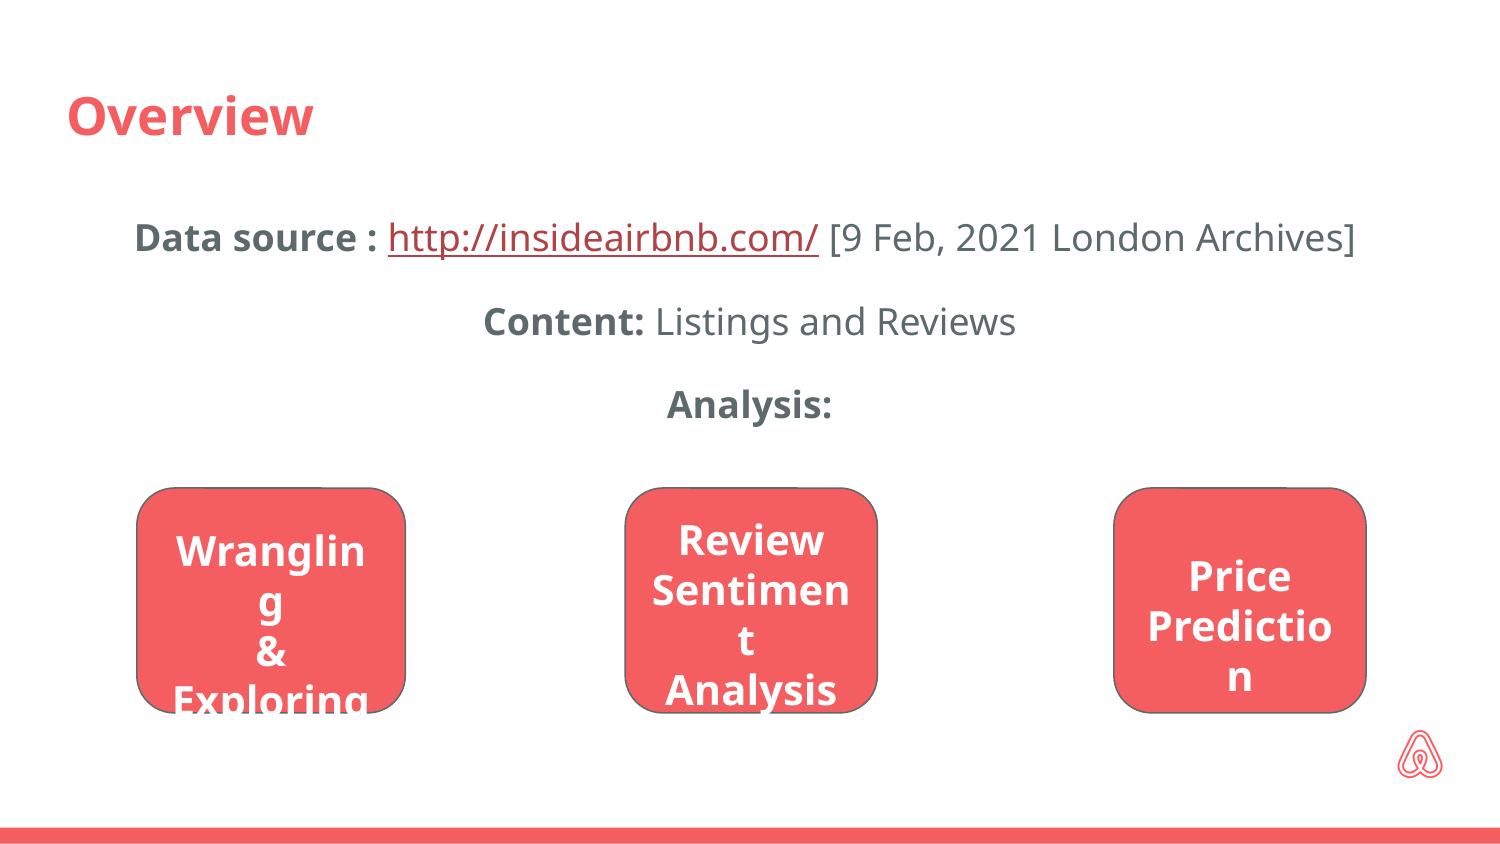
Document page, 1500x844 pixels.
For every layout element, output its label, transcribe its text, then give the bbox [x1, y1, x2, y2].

text_box [1113, 487, 1367, 699]
text_box Price Prediction [1122, 534, 1358, 715]
text_box [869, 501, 878, 699]
text_box [136, 487, 406, 707]
title Overview [51, 64, 1449, 167]
text_box [637, 487, 866, 498]
list Data source : http://insideairbnb.com/ [9 Feb, 2021 London Archives] Content: Listings and Reviews Analysis: [51, 189, 1449, 750]
text_box Wrangling & Exploring [153, 509, 389, 740]
text_box Review Sentiment Analysis [633, 498, 869, 729]
text_box [625, 502, 633, 699]
picture [1368, 702, 1472, 806]
